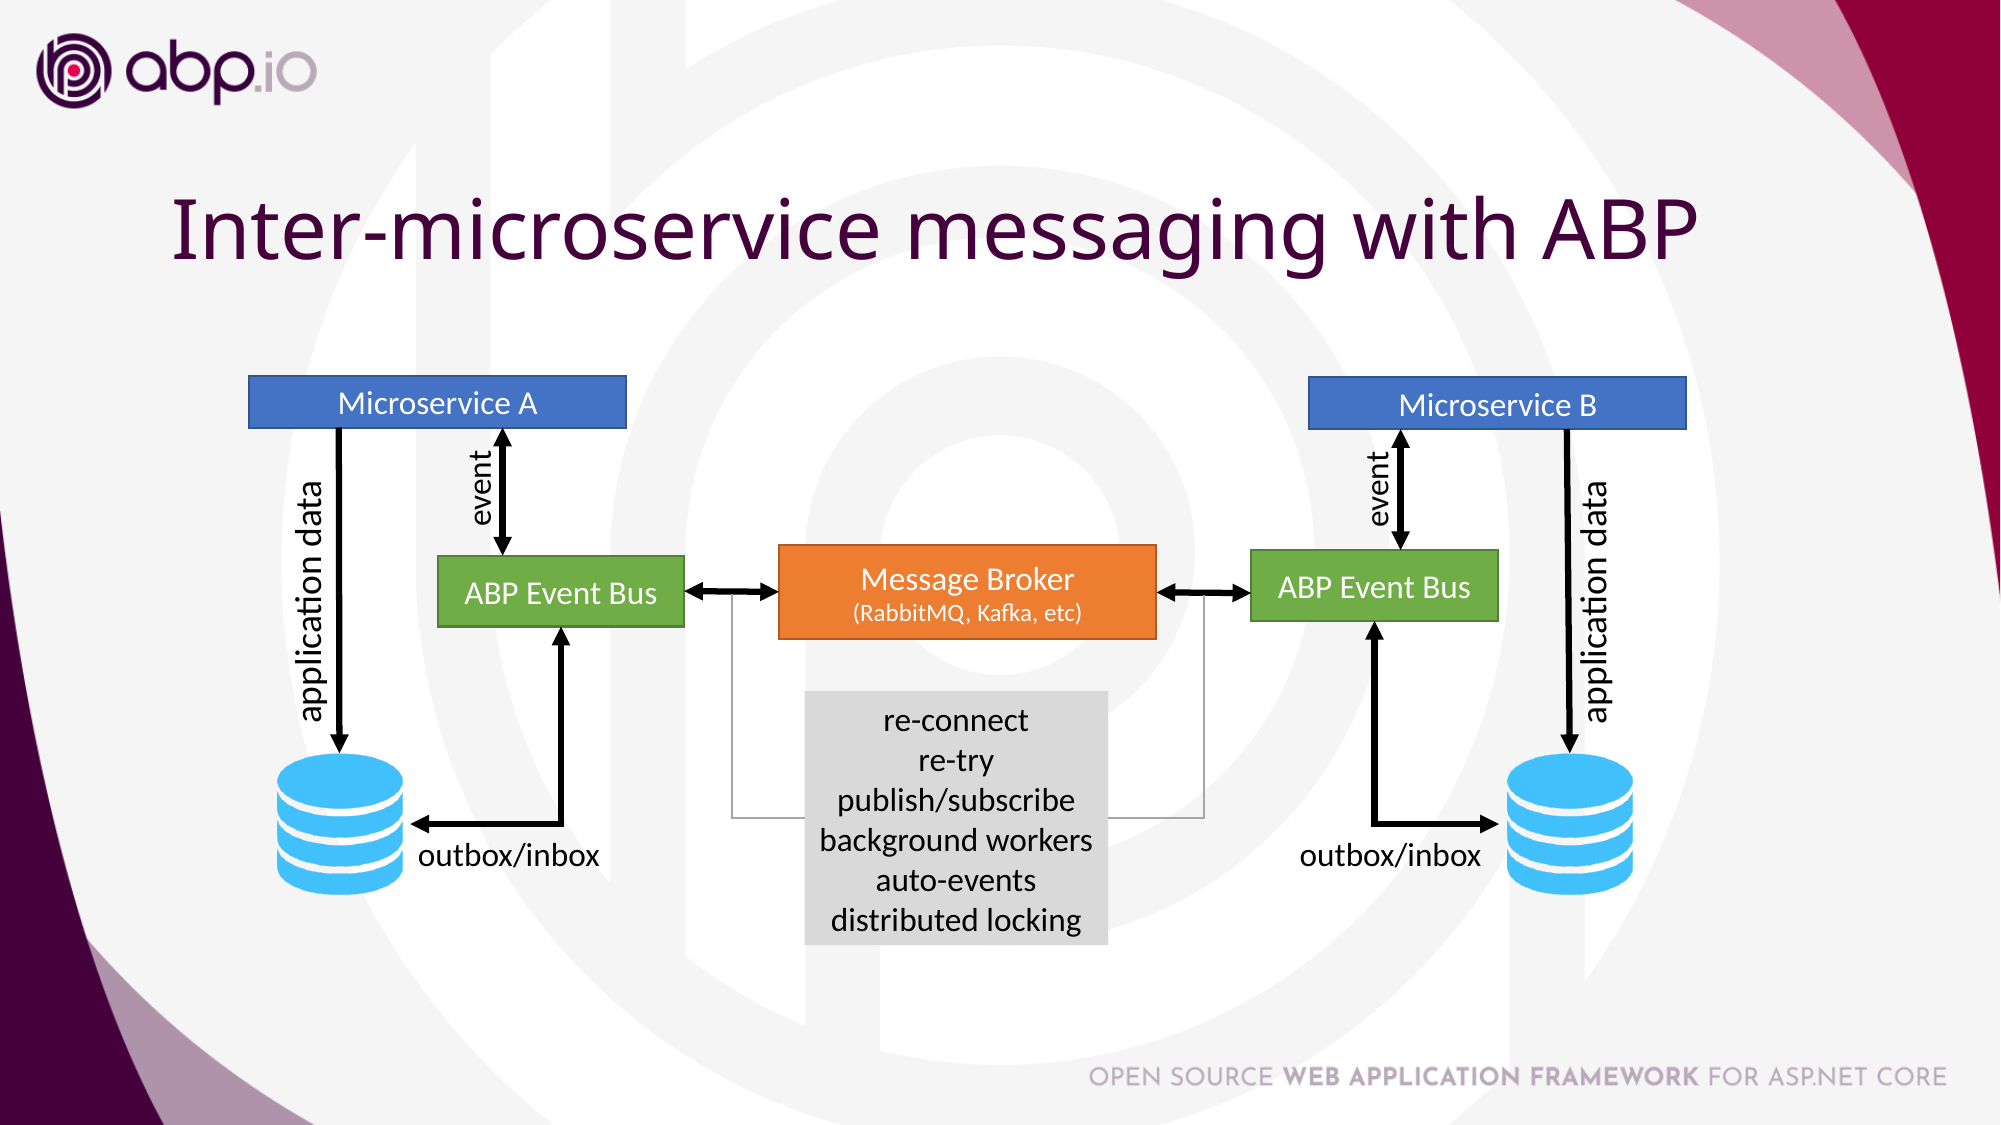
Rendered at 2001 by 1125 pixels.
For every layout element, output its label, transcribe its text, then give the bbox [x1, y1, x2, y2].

text_box Microservice A [248, 375, 627, 429]
text_box application data [1561, 465, 1566, 739]
title Inter-microservice messaging with ABP [156, 145, 1844, 321]
text_box Microservice B [1308, 376, 1687, 430]
text_box re-connect re-try publish/subscribe background workers auto-events distributed locking [804, 690, 1109, 946]
text_box event [450, 435, 502, 542]
text_box application data [276, 465, 336, 739]
text_box ABP Event Bus [437, 555, 685, 628]
picture [0, 0, 2001, 1125]
text_box outbox/inbox [411, 825, 616, 881]
text_box Message Broker (RabbitMQ, Kafka, etc) [778, 544, 1157, 640]
text_box ABP Event Bus [1250, 549, 1499, 622]
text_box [1374, 620, 1499, 825]
text_box event [1347, 436, 1400, 543]
text_box application data [1570, 465, 1622, 739]
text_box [1044, 660, 1270, 754]
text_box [654, 671, 880, 743]
text_box outbox/inbox [1284, 825, 1497, 881]
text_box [386, 649, 585, 801]
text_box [1566, 429, 1570, 754]
